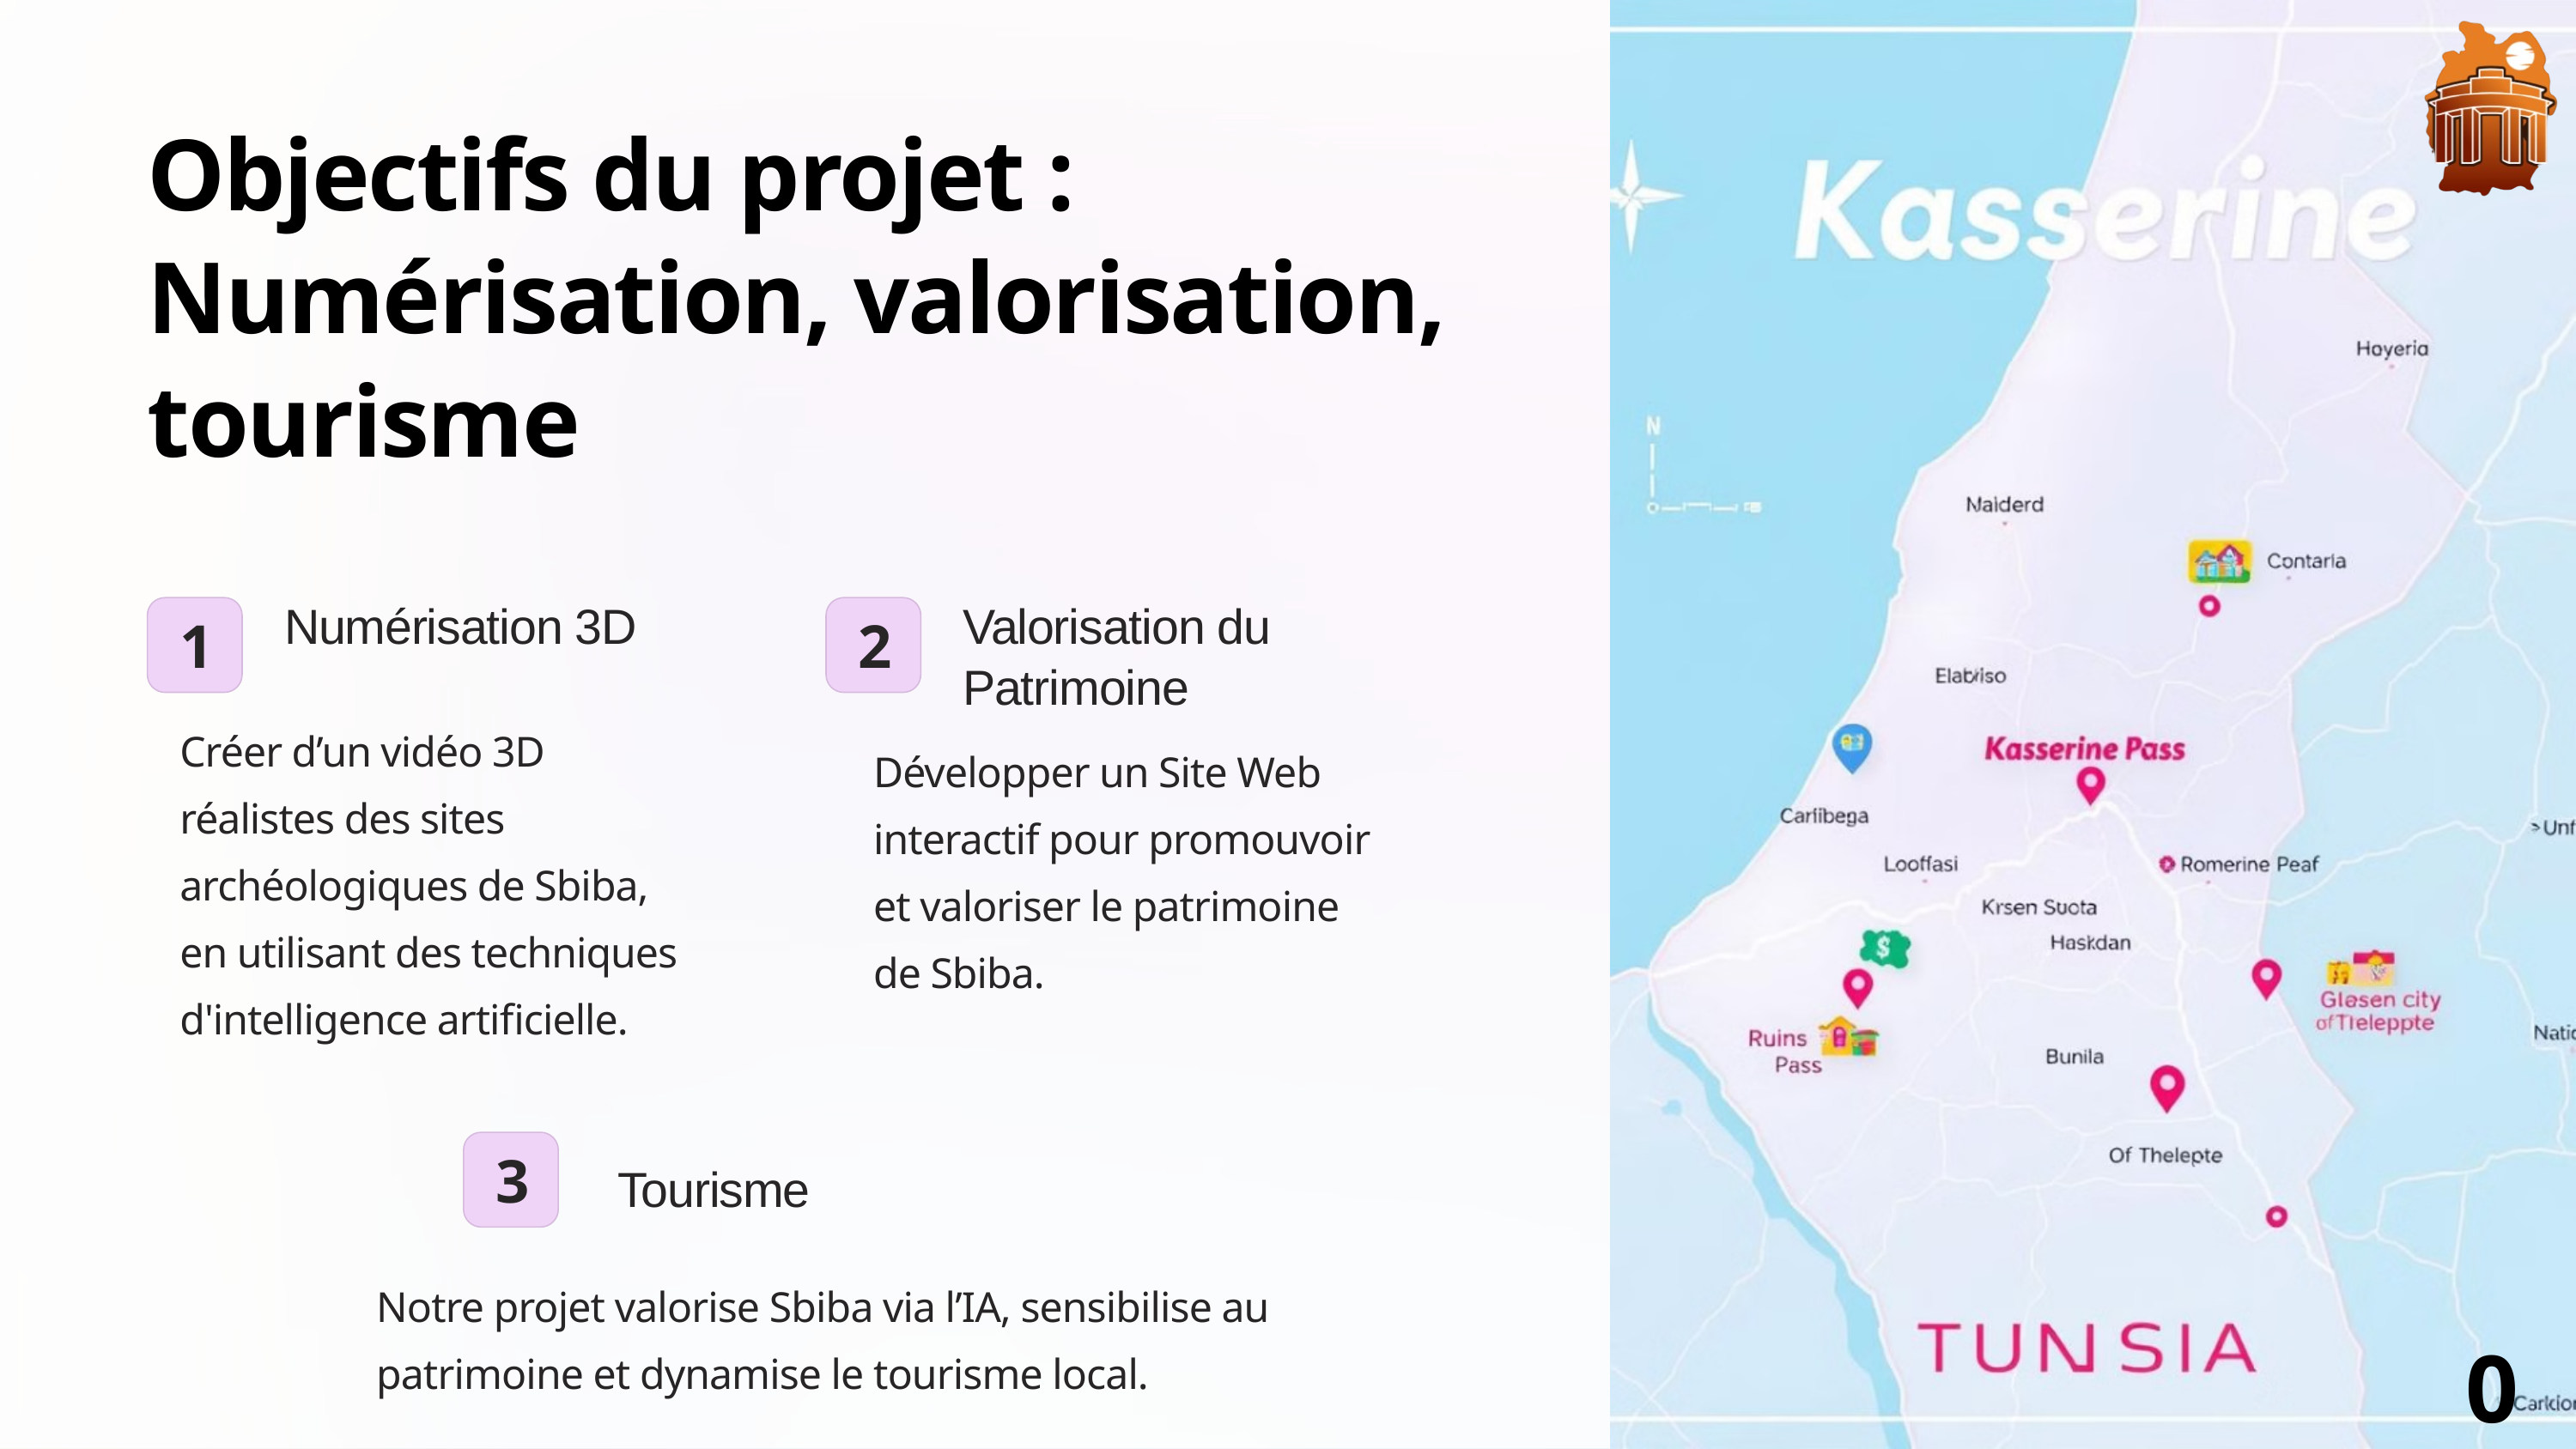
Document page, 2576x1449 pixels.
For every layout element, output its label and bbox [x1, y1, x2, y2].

text_box [146, 597, 243, 694]
text_box [824, 597, 922, 694]
text_box [0, 0, 2576, 1449]
text_box [462, 1131, 560, 1228]
